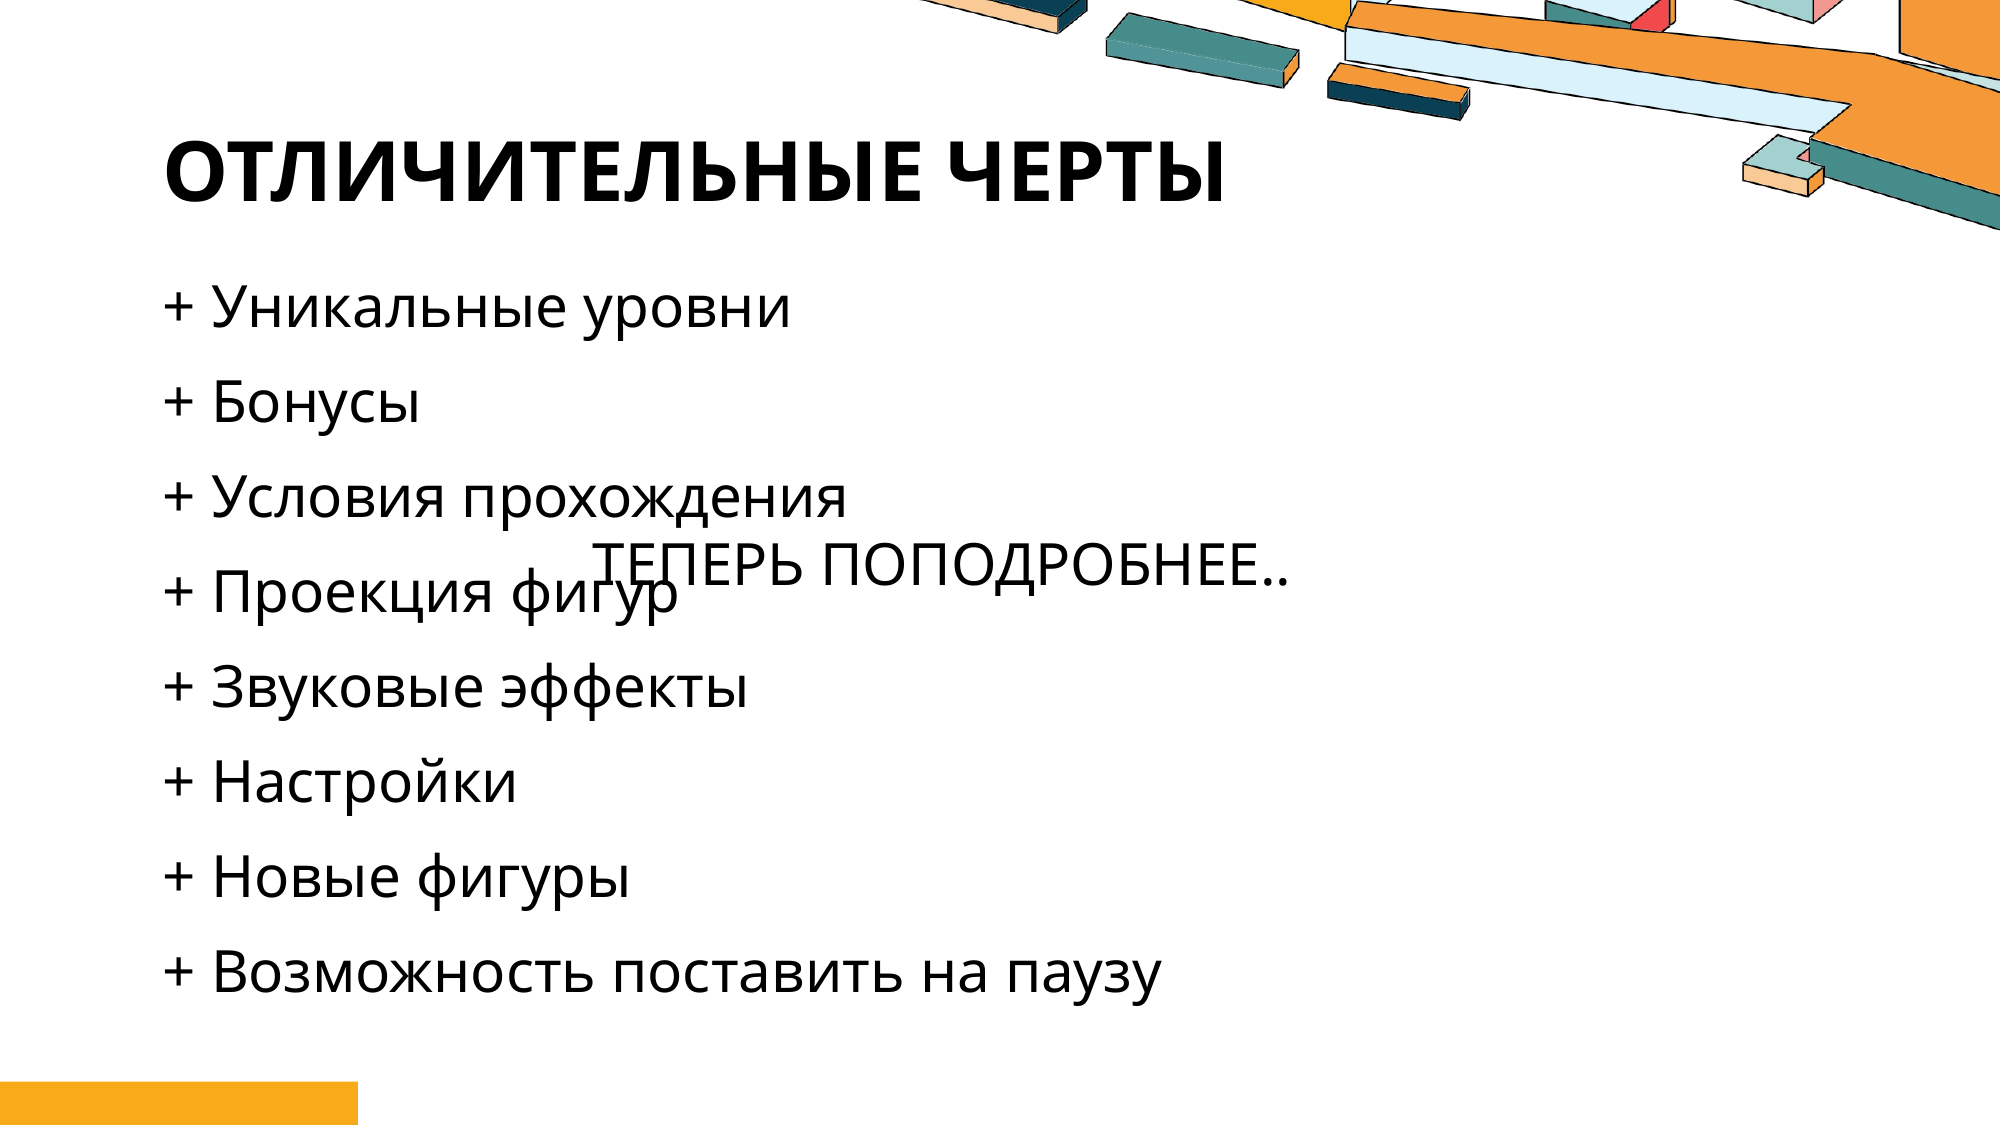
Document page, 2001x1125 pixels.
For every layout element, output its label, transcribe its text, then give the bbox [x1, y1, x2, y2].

title ОТЛИЧИТЕЛЬНЫЕ ЧЕРТЫ [147, 22, 1415, 228]
list + Уникальные уровни + Бонусы + Условия прохождения + Проекция фигур + Звуковые эффекты + Настройки + Новые фигуры + Возможность поставить на паузу [147, 261, 1823, 962]
text_box ТЕПЕРЬ ПОПОДРОБНЕЕ.. [577, 519, 1422, 605]
picture [816, 0, 2000, 236]
